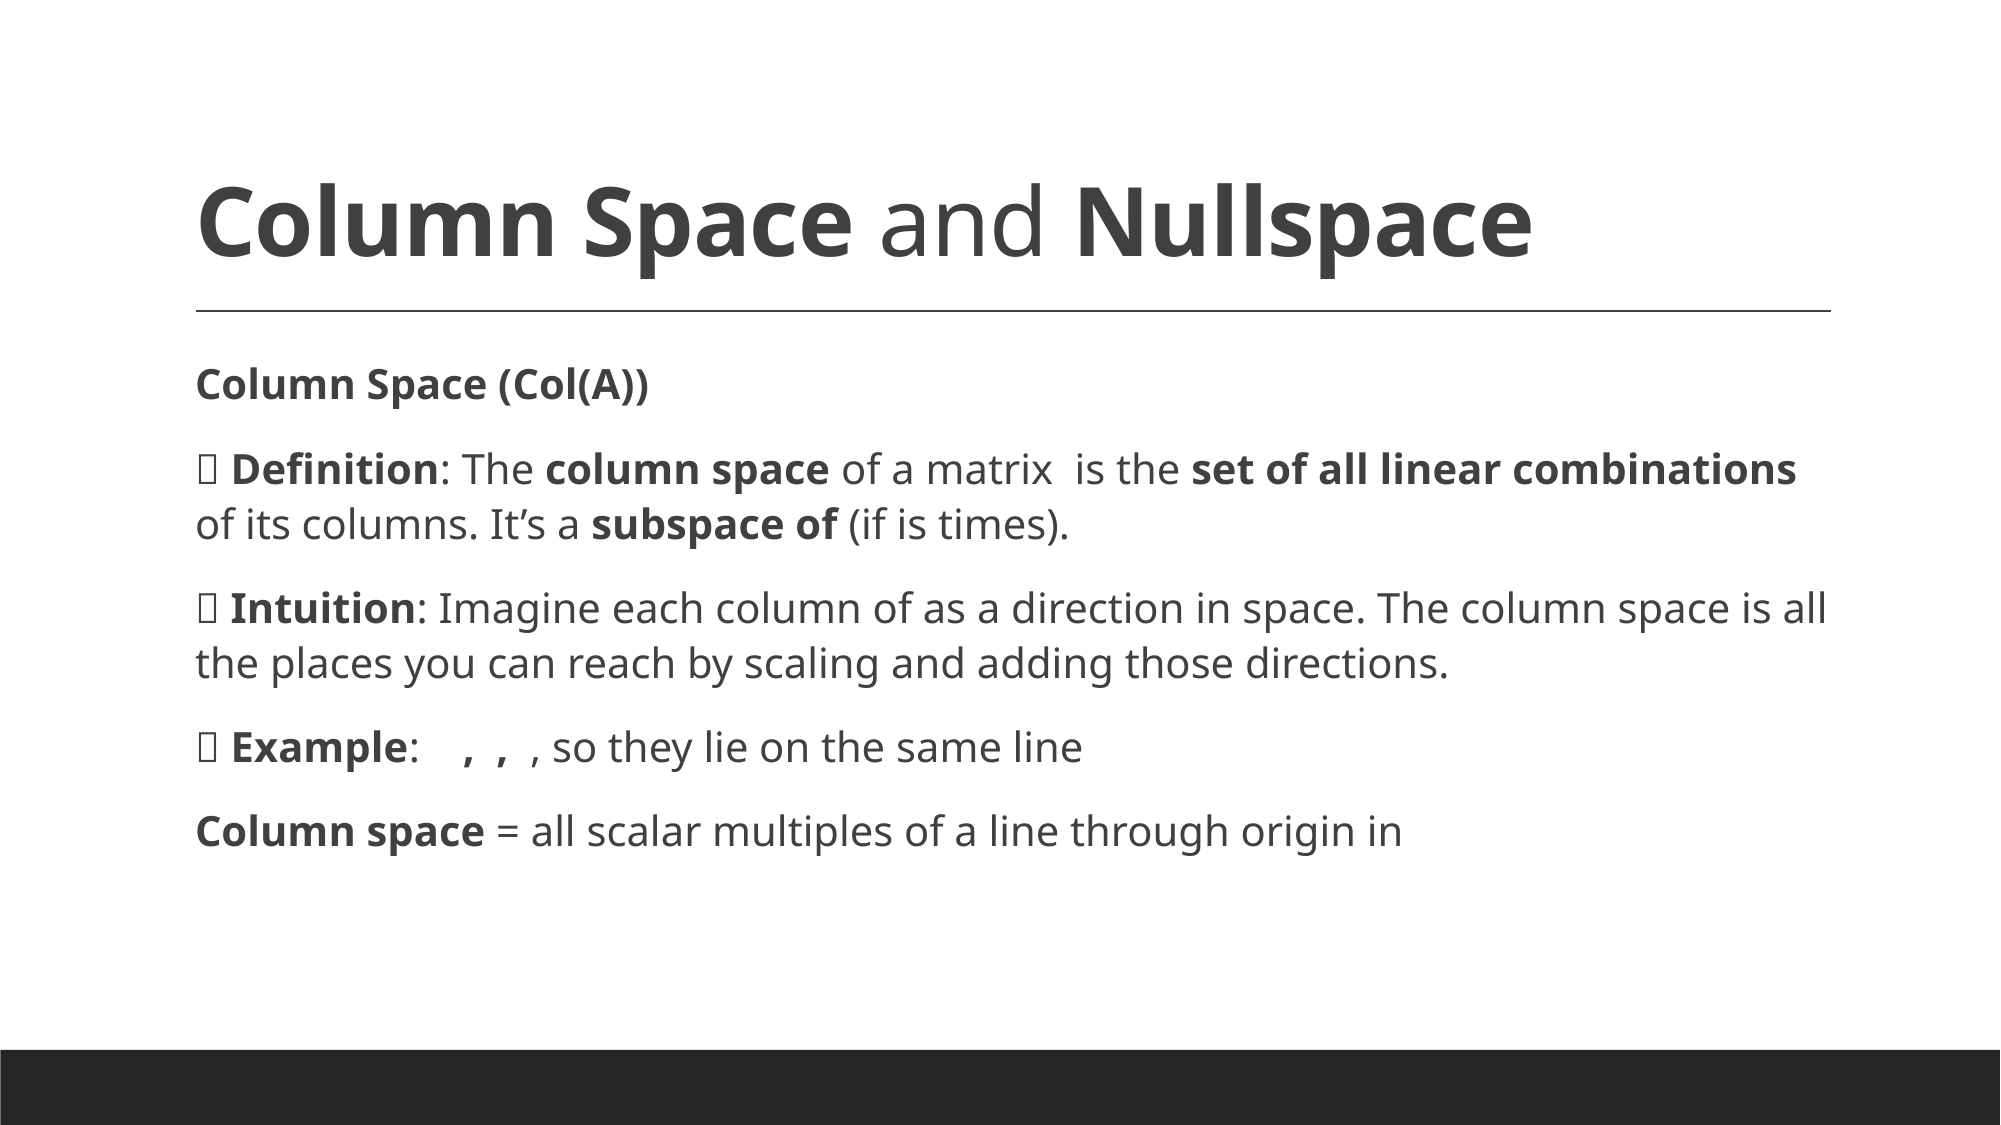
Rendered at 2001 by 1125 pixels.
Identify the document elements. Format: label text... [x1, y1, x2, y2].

title Column Space and Nullspace [180, 47, 1830, 285]
